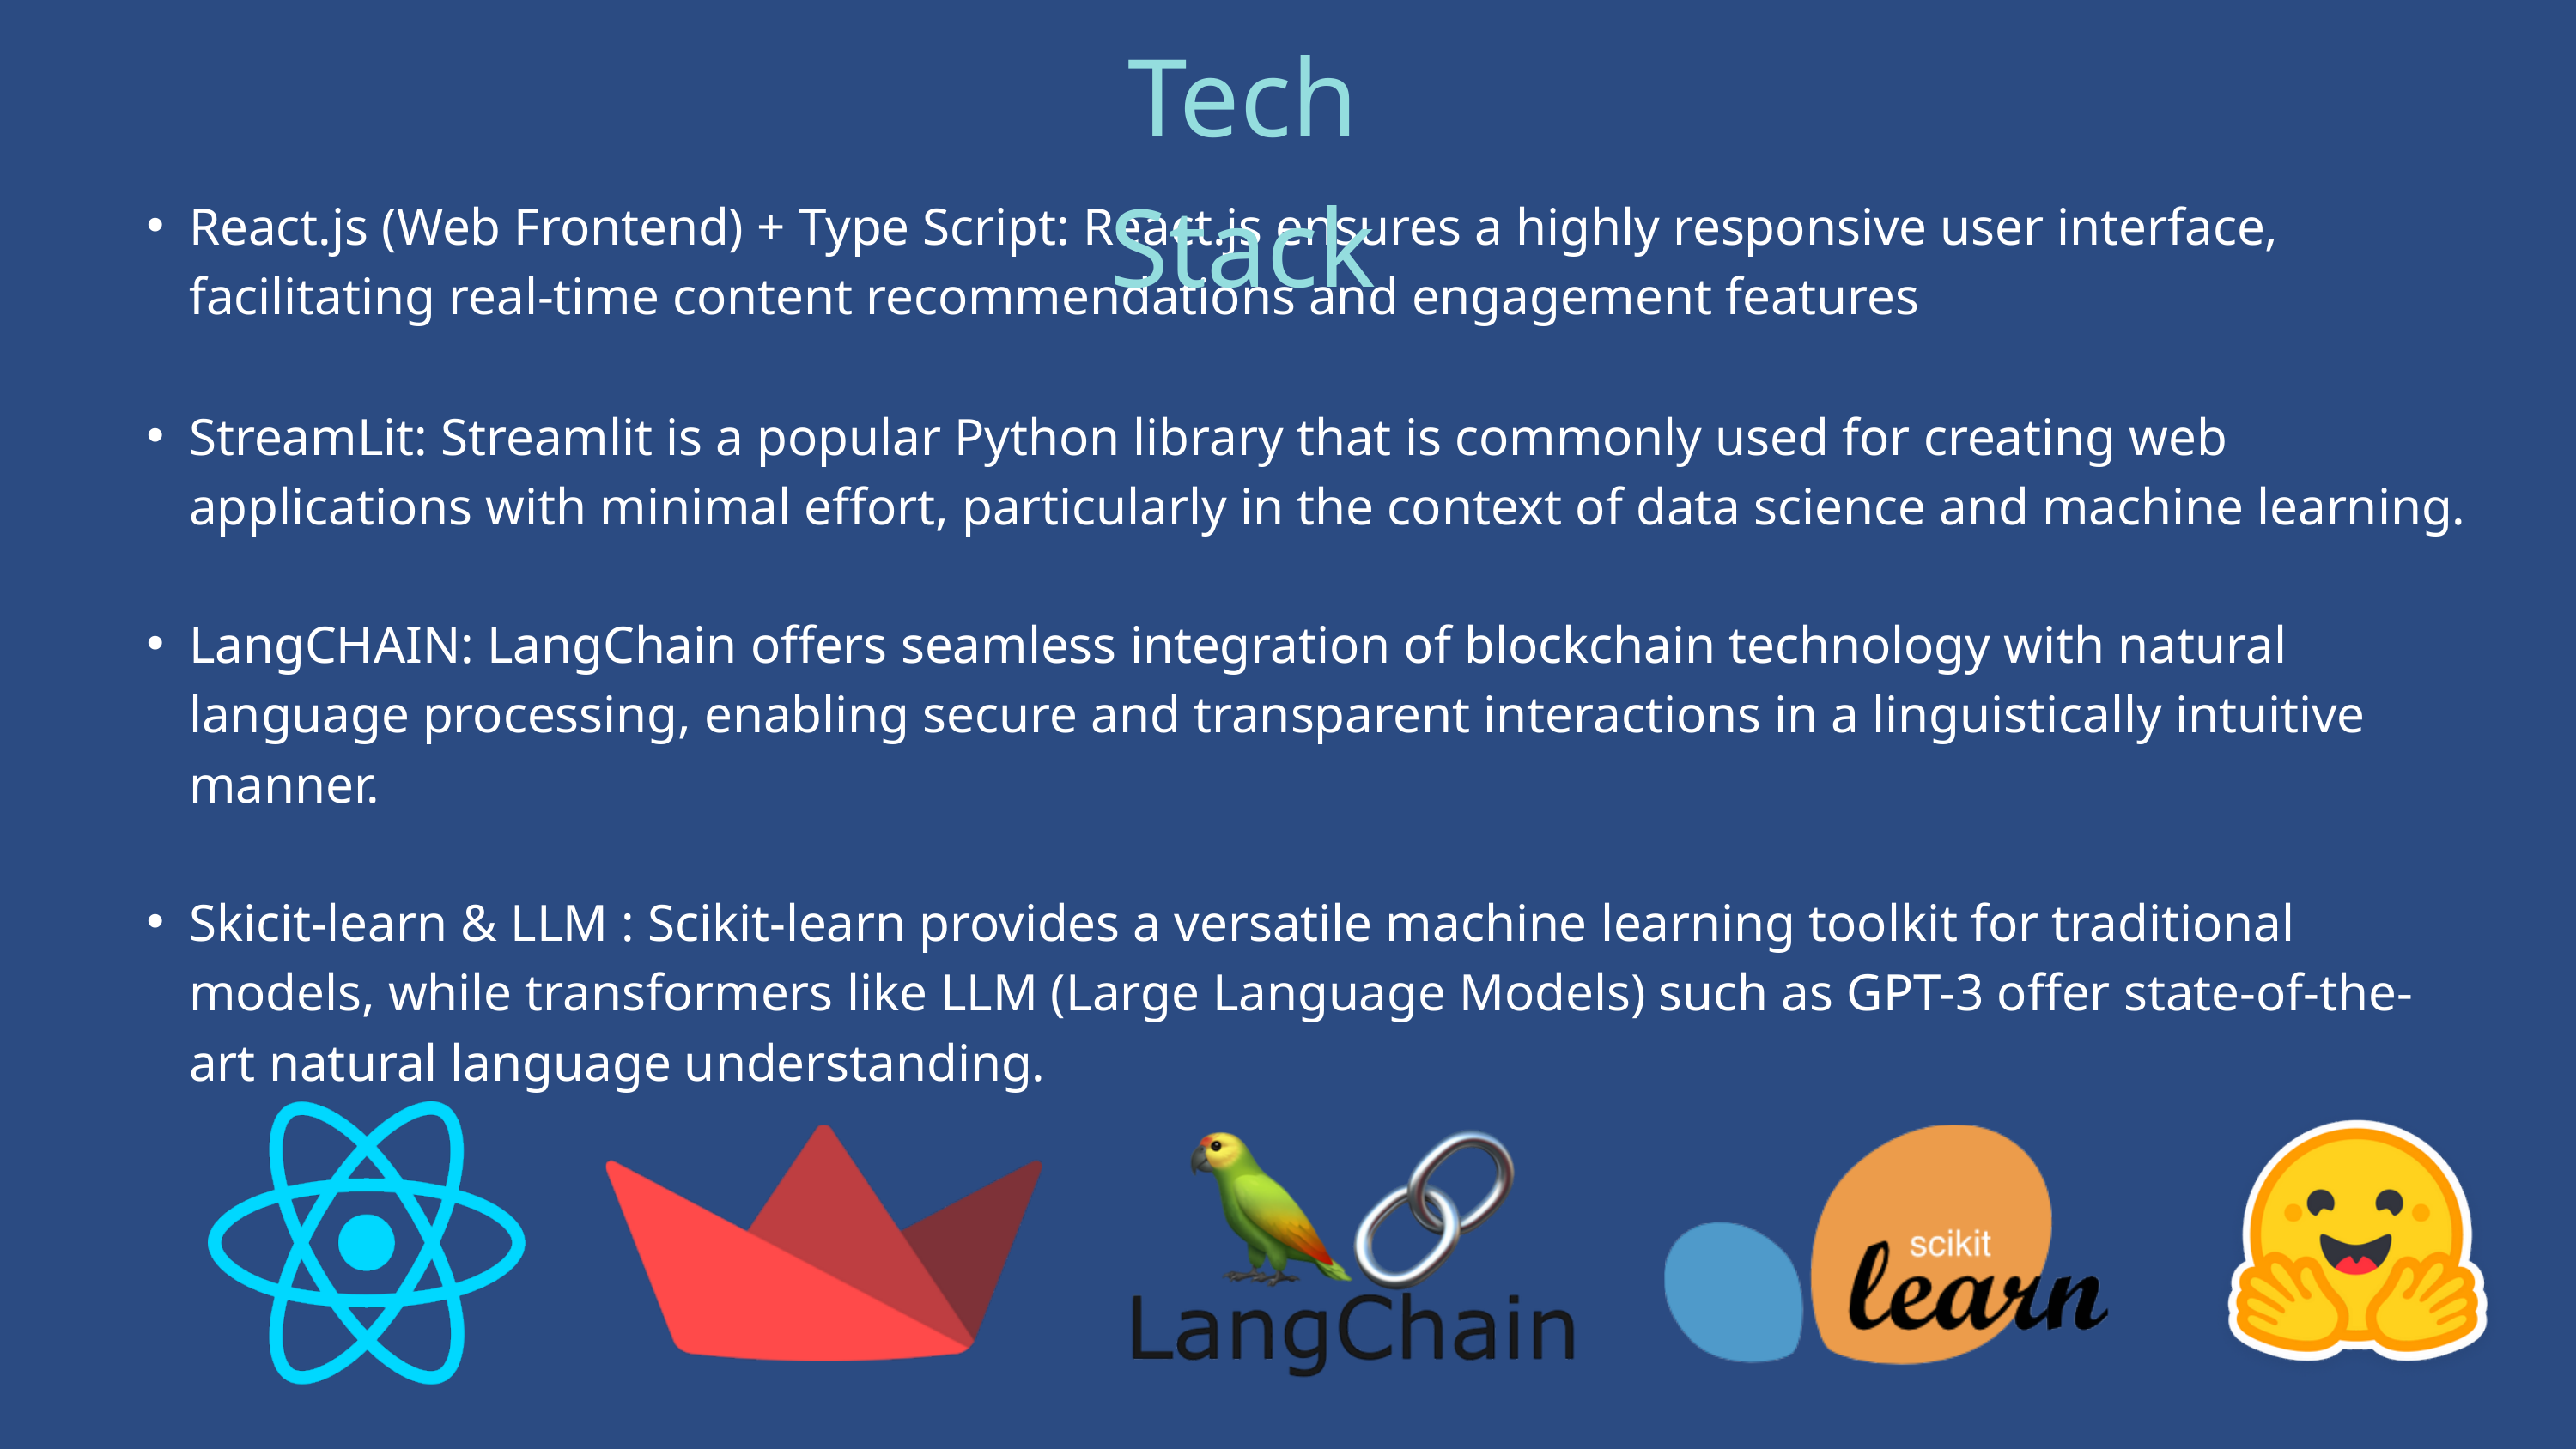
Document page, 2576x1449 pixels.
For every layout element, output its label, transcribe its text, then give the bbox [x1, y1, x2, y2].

text_box [1664, 1125, 2132, 1415]
text_box [1099, 1095, 1607, 1415]
text_box [2190, 1082, 2502, 1404]
text_box React.js (Web Frontend) + Type Script: React.js ensures a highly responsive user interface, facilitating real-time content recommendations and engagement features StreamLit: Streamlit is a popular Python library that is commonly used for creating web applications with minimal effort, particularly in the context of data science and machine learning. LangCHAIN: LangChain offers seamless integration of blockchain technology with natural language processing, enabling secure and transparent interactions in a linguistically intuitive manner. Skicit-learn & LLM : Scikit-learn provides a versatile machine learning toolkit for traditional models, while transformers like LLM (Large Language Models) such as GPT-3 offer state-of-the-art natural language understanding. [104, 185, 2472, 1382]
text_box Tech Stack [981, 8, 1504, 309]
text_box [208, 1095, 526, 1391]
text_box [605, 1125, 1042, 1361]
